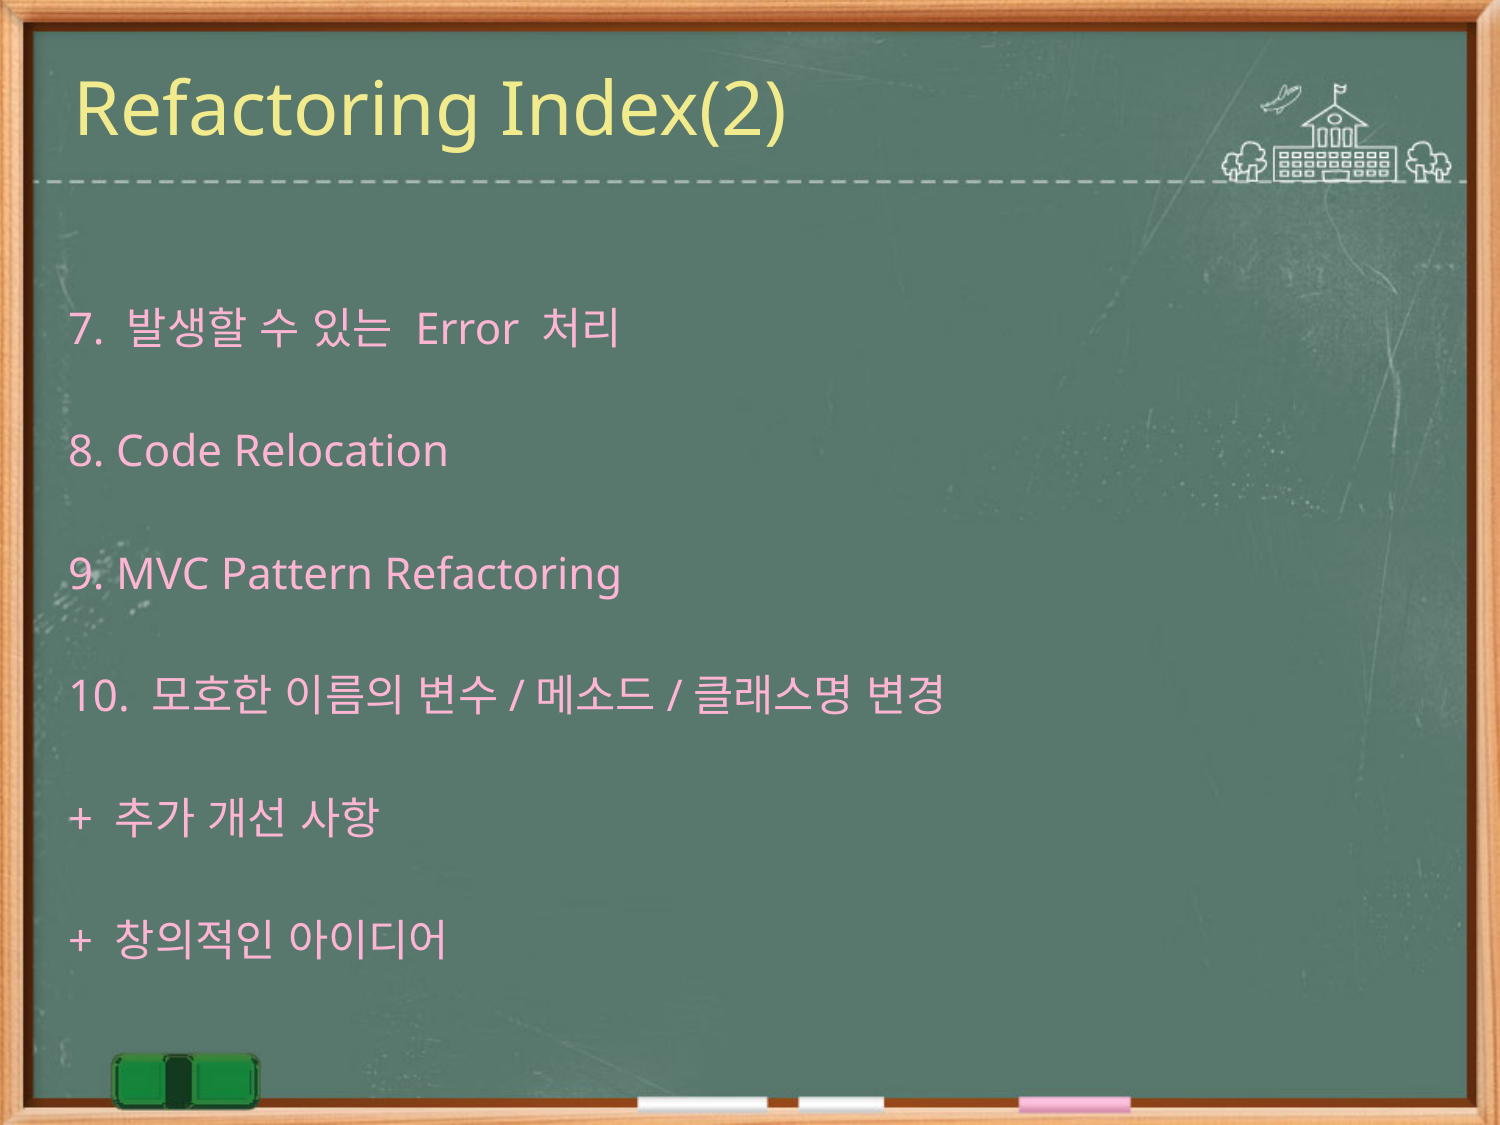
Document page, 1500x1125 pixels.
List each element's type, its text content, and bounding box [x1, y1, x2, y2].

picture [0, 0, 1500, 1125]
list 7. 발생할 수 있는 Error 처리 8. Code Relocation 9. MVC Pattern Refactoring 10. 모호한 이름의 변수/메소드/클래스명 변경 + 추가 개선 사항 + 창의적인 아이디어 [53, 231, 1485, 1035]
title Refactoring Index(2) [58, 35, 1207, 176]
